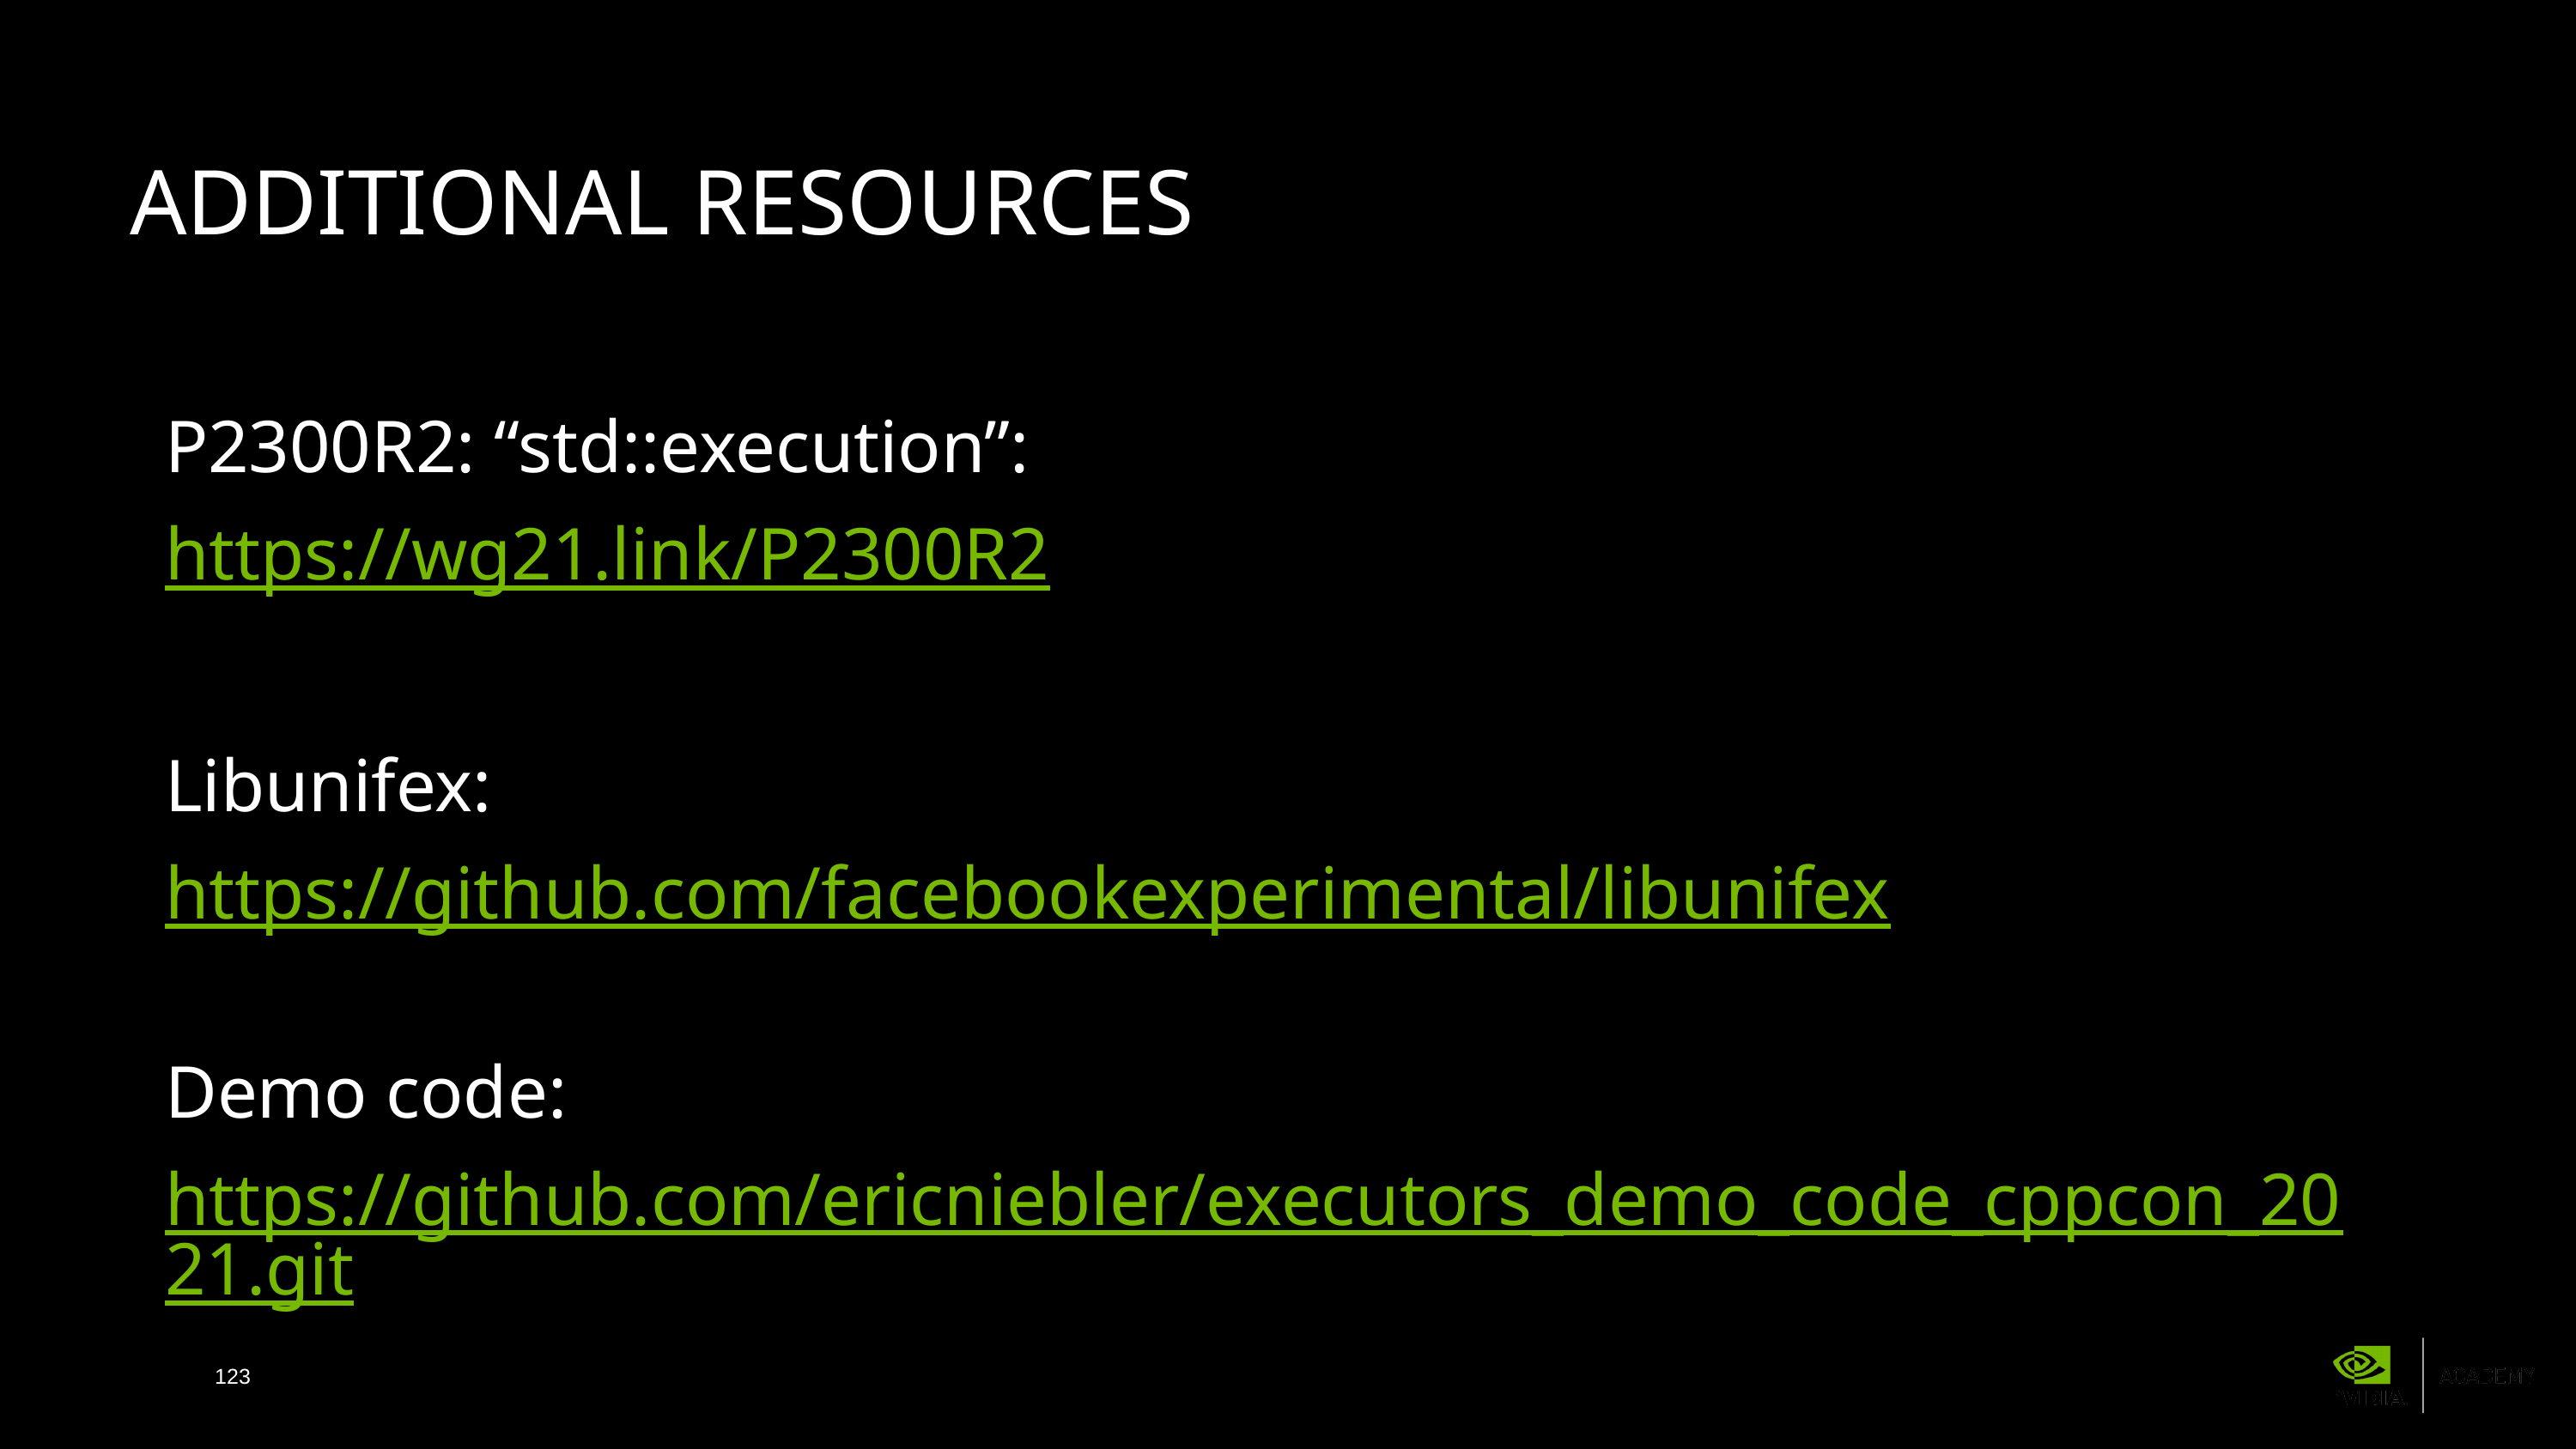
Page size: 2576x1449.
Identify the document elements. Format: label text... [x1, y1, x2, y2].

list P2300R2: “std::execution”: https://wg21.link/P2300R2 Libunifex: https://github.com/facebookexperimental/libunifex Demo code: https://github.com/ericniebler/executors_demo_code_cppcon_2021.git [151, 404, 2395, 1250]
picture [2301, 1319, 2561, 1432]
slide_number 123 [202, 1337, 782, 1414]
title Additional resources [116, 122, 2459, 262]
